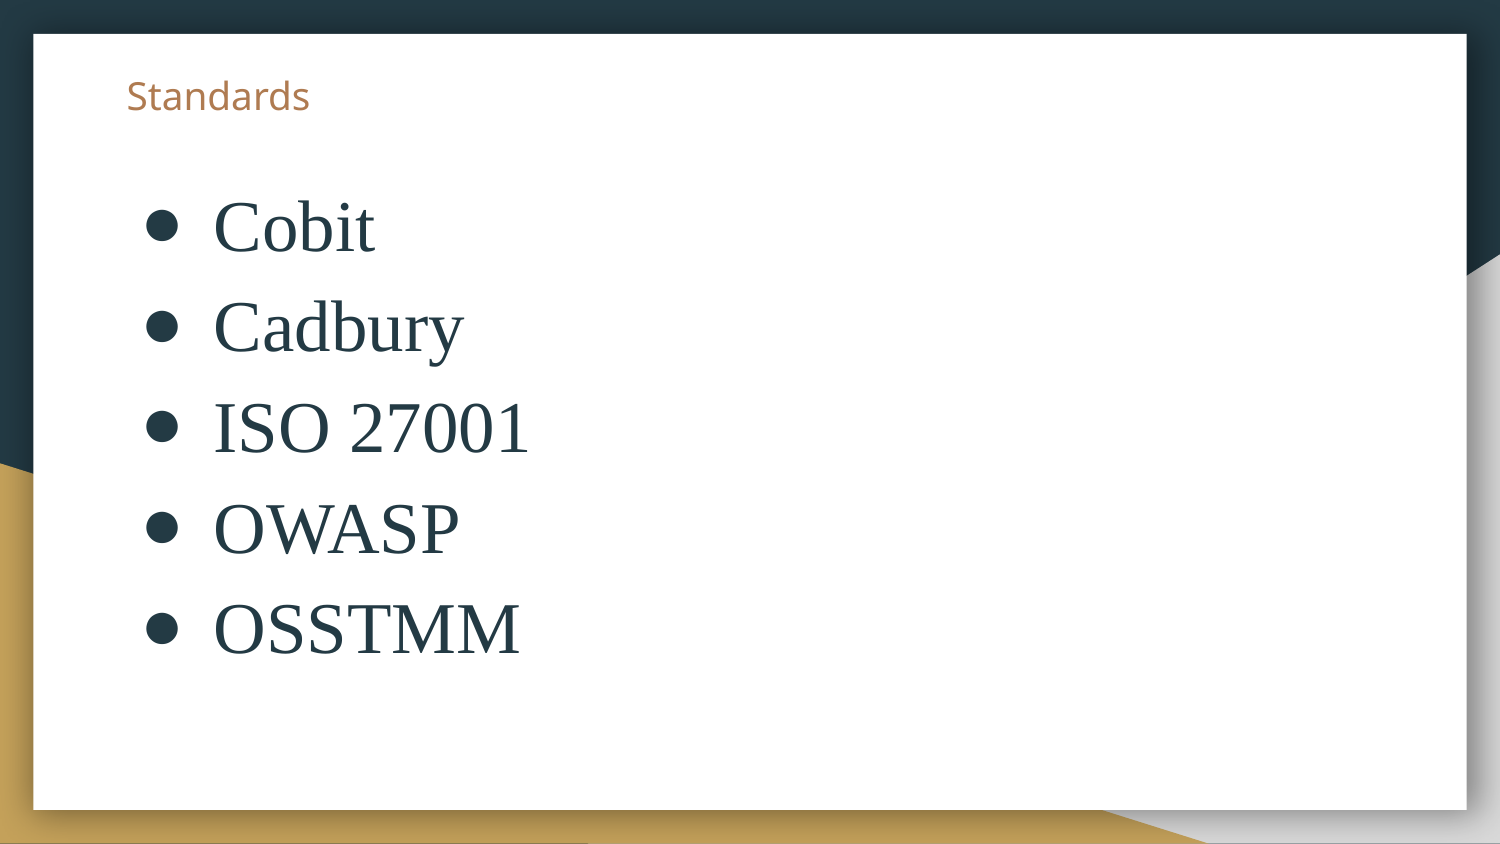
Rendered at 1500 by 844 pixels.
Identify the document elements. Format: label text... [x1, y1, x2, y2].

title Standards [111, 53, 1343, 137]
list Cobit Cadbury ISO 27001 OWASP OSSTMM [123, 150, 1366, 729]
